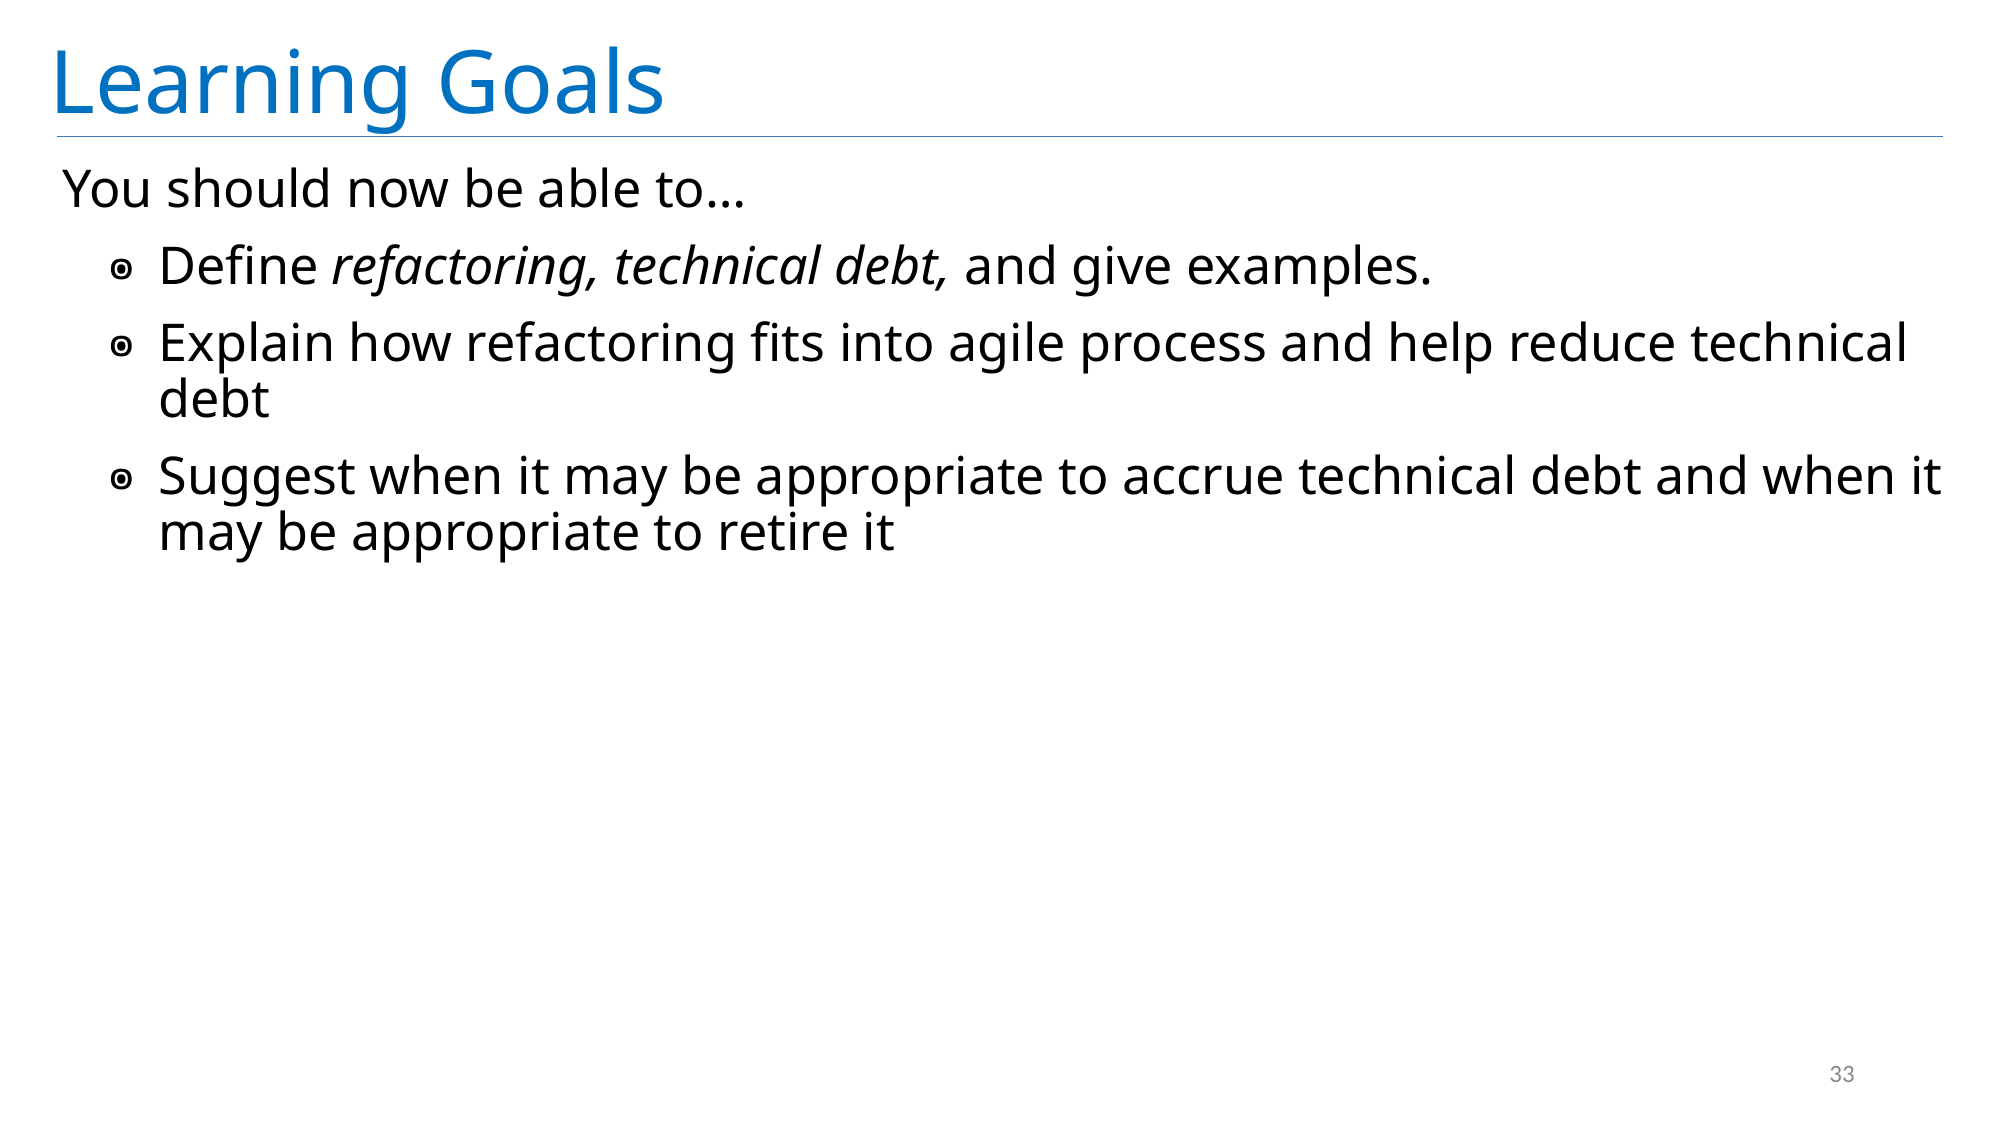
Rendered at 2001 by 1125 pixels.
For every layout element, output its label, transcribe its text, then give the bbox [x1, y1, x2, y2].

list You should now be able to… Define refactoring, technical debt, and give examples. Explain how refactoring fits into agile process and help reduce technical debt Suggest when it may be appropriate to accrue technical debt and when it may be appropriate to retire it [54, 154, 1975, 1061]
slide_number 33 [1819, 1051, 1863, 1094]
title Learning Goals [41, 0, 2000, 141]
